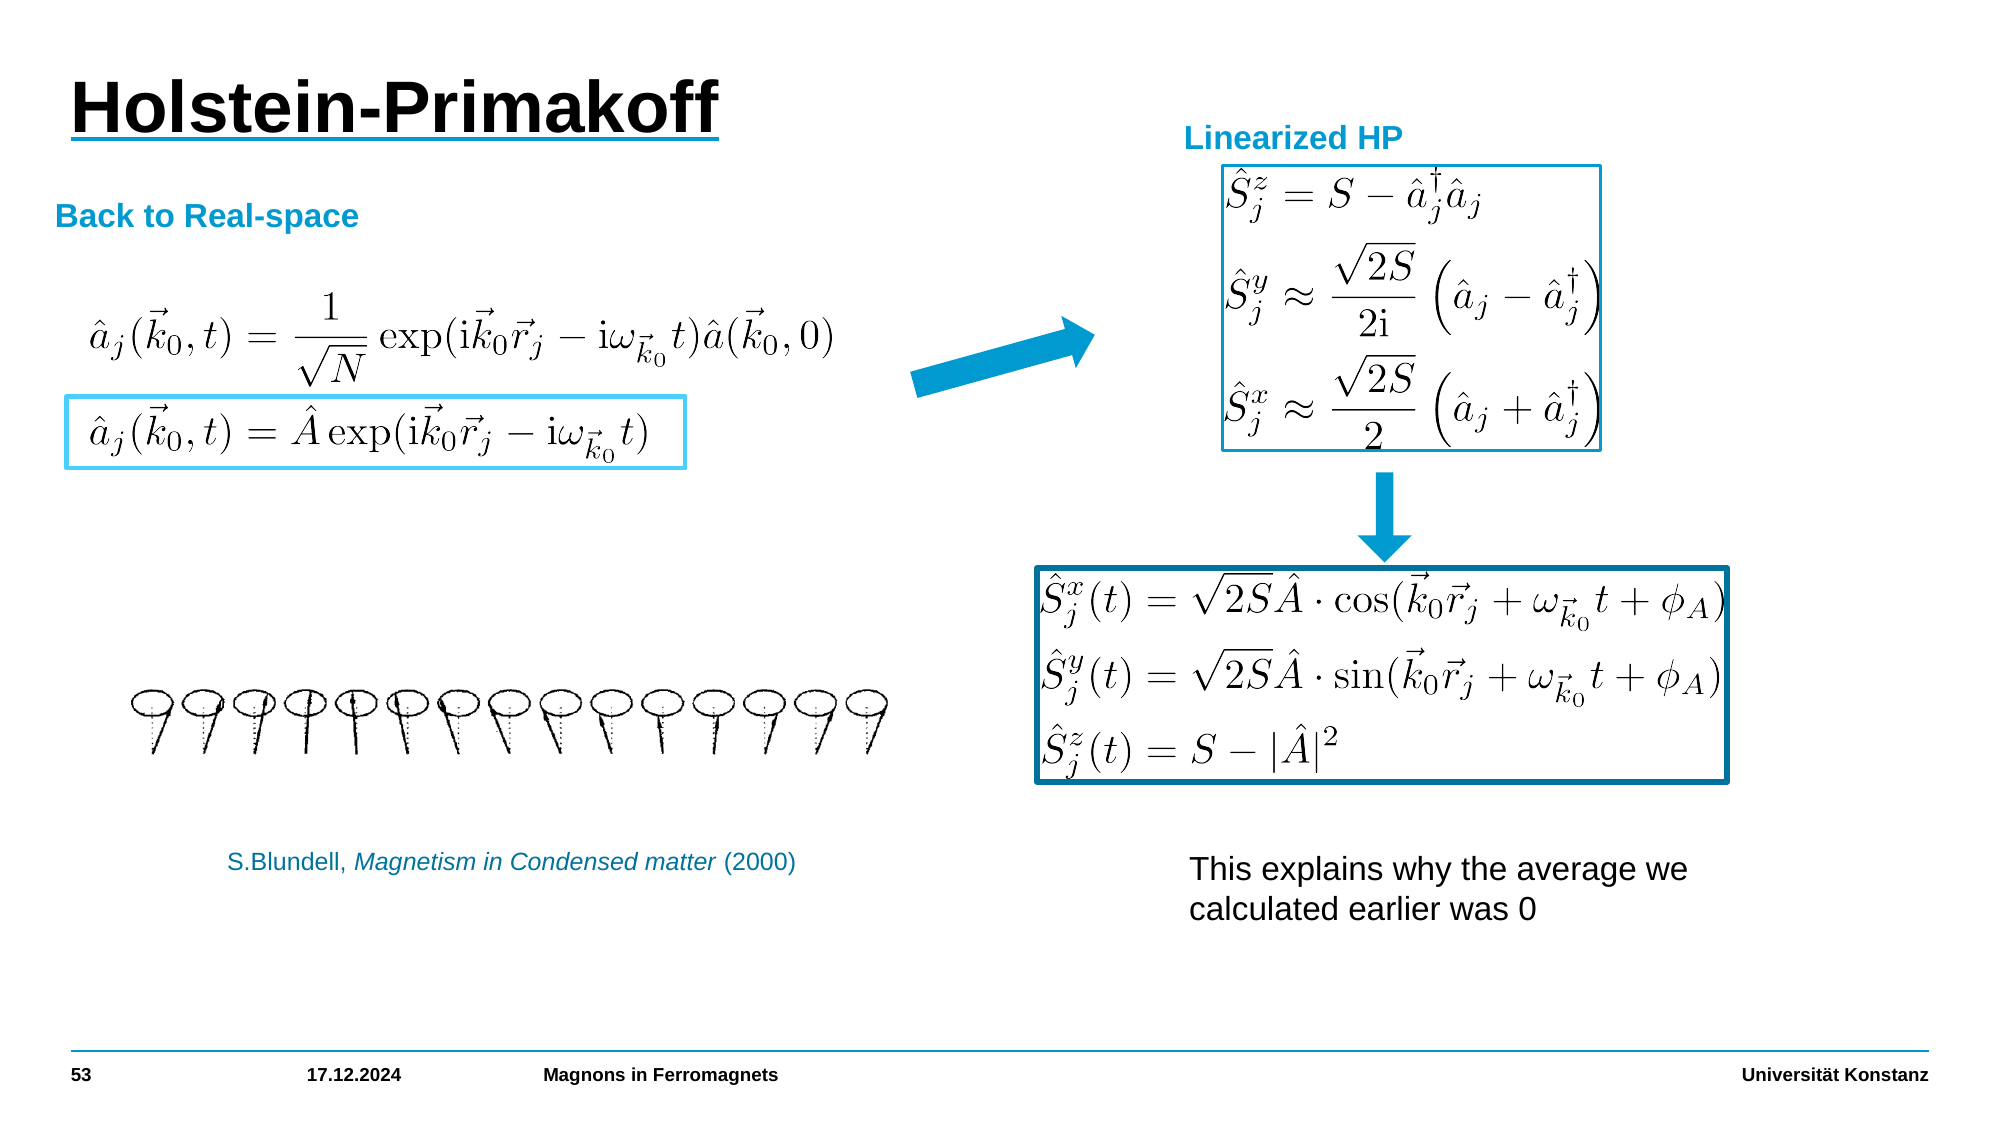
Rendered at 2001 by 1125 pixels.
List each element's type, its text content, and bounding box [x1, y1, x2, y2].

title Holstein-Primakoff [70, 66, 1457, 268]
text_box Back to Real-space [55, 189, 969, 863]
footer Magnons in Ferromagnets [543, 1058, 1489, 1094]
text_box This explains why the average we calculated earlier was 0 [1174, 839, 1789, 935]
text_box Linearized HP [1183, 112, 2000, 786]
picture [1041, 572, 1723, 778]
text_box [64, 394, 88, 470]
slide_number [306, 1058, 512, 1094]
picture [1225, 168, 1598, 448]
text_box S.Blundell, Magnetism in Condensed matter (2000) [212, 863, 812, 883]
picture [122, 682, 891, 770]
slide_number 53 [70, 1058, 276, 1094]
picture [90, 291, 832, 463]
text_box [908, 314, 1097, 400]
